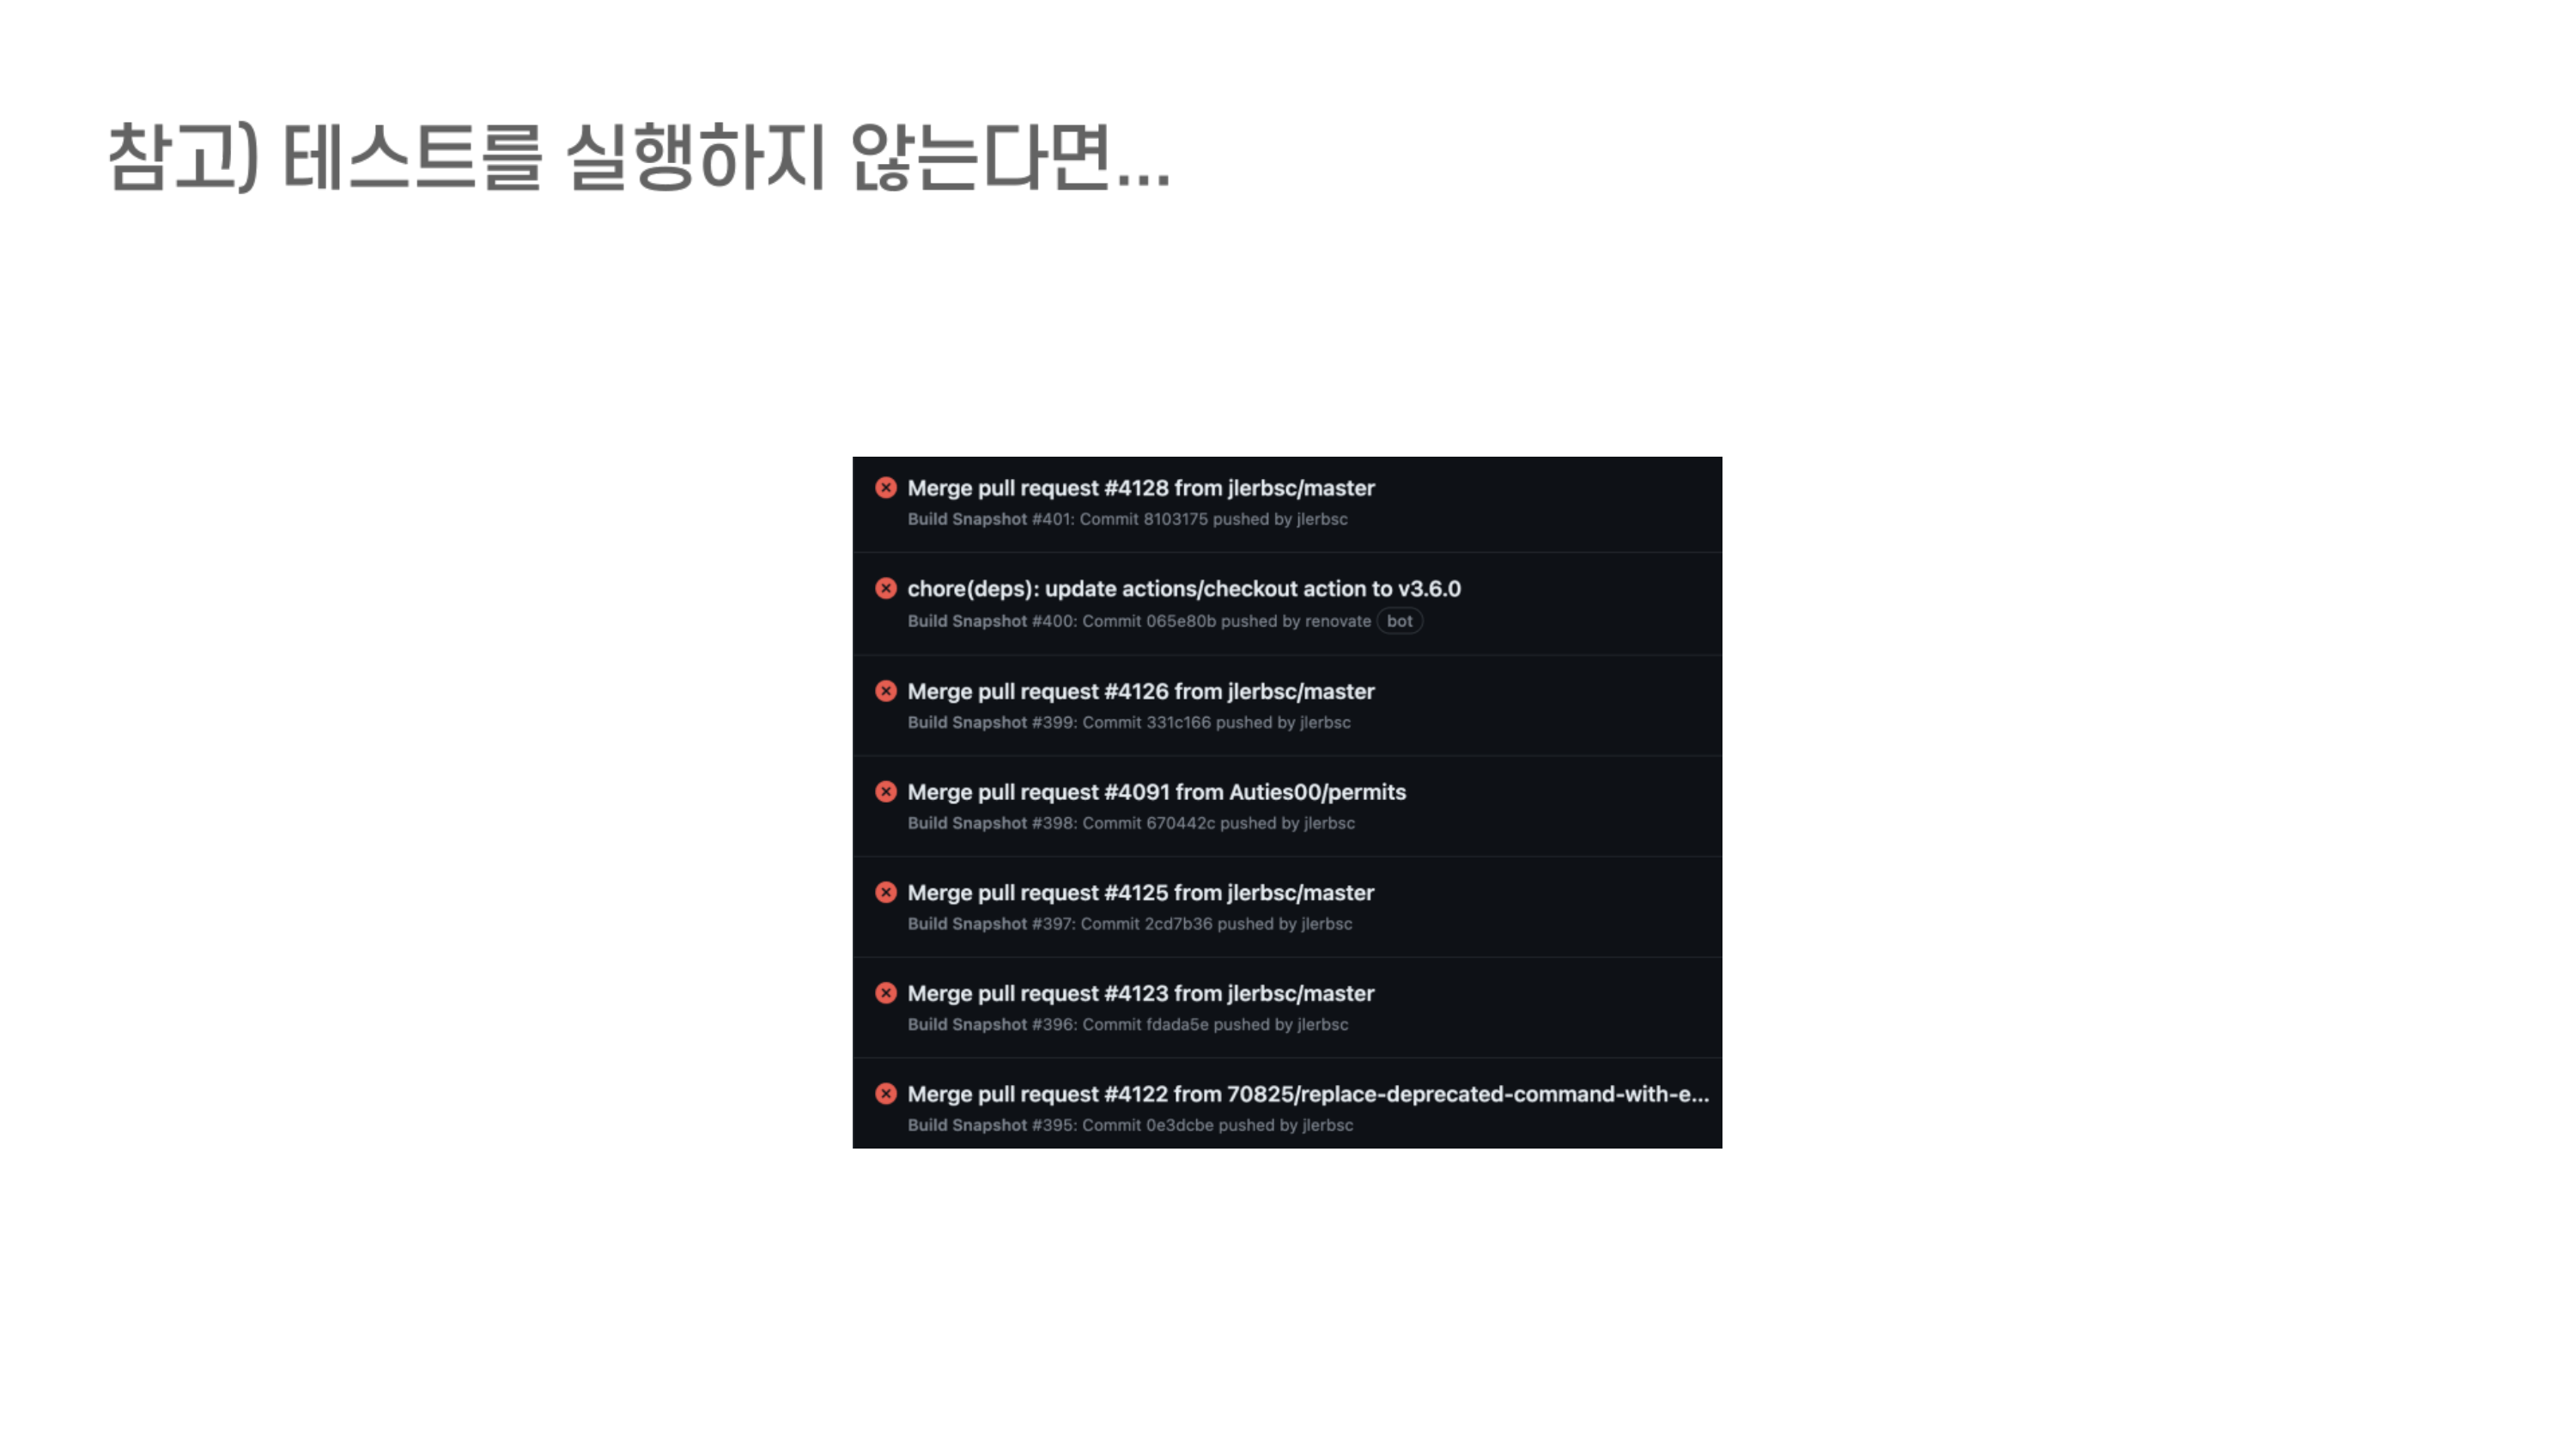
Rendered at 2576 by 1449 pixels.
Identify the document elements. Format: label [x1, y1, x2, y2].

text_box [853, 457, 1723, 1149]
picture [78, 69, 1250, 267]
